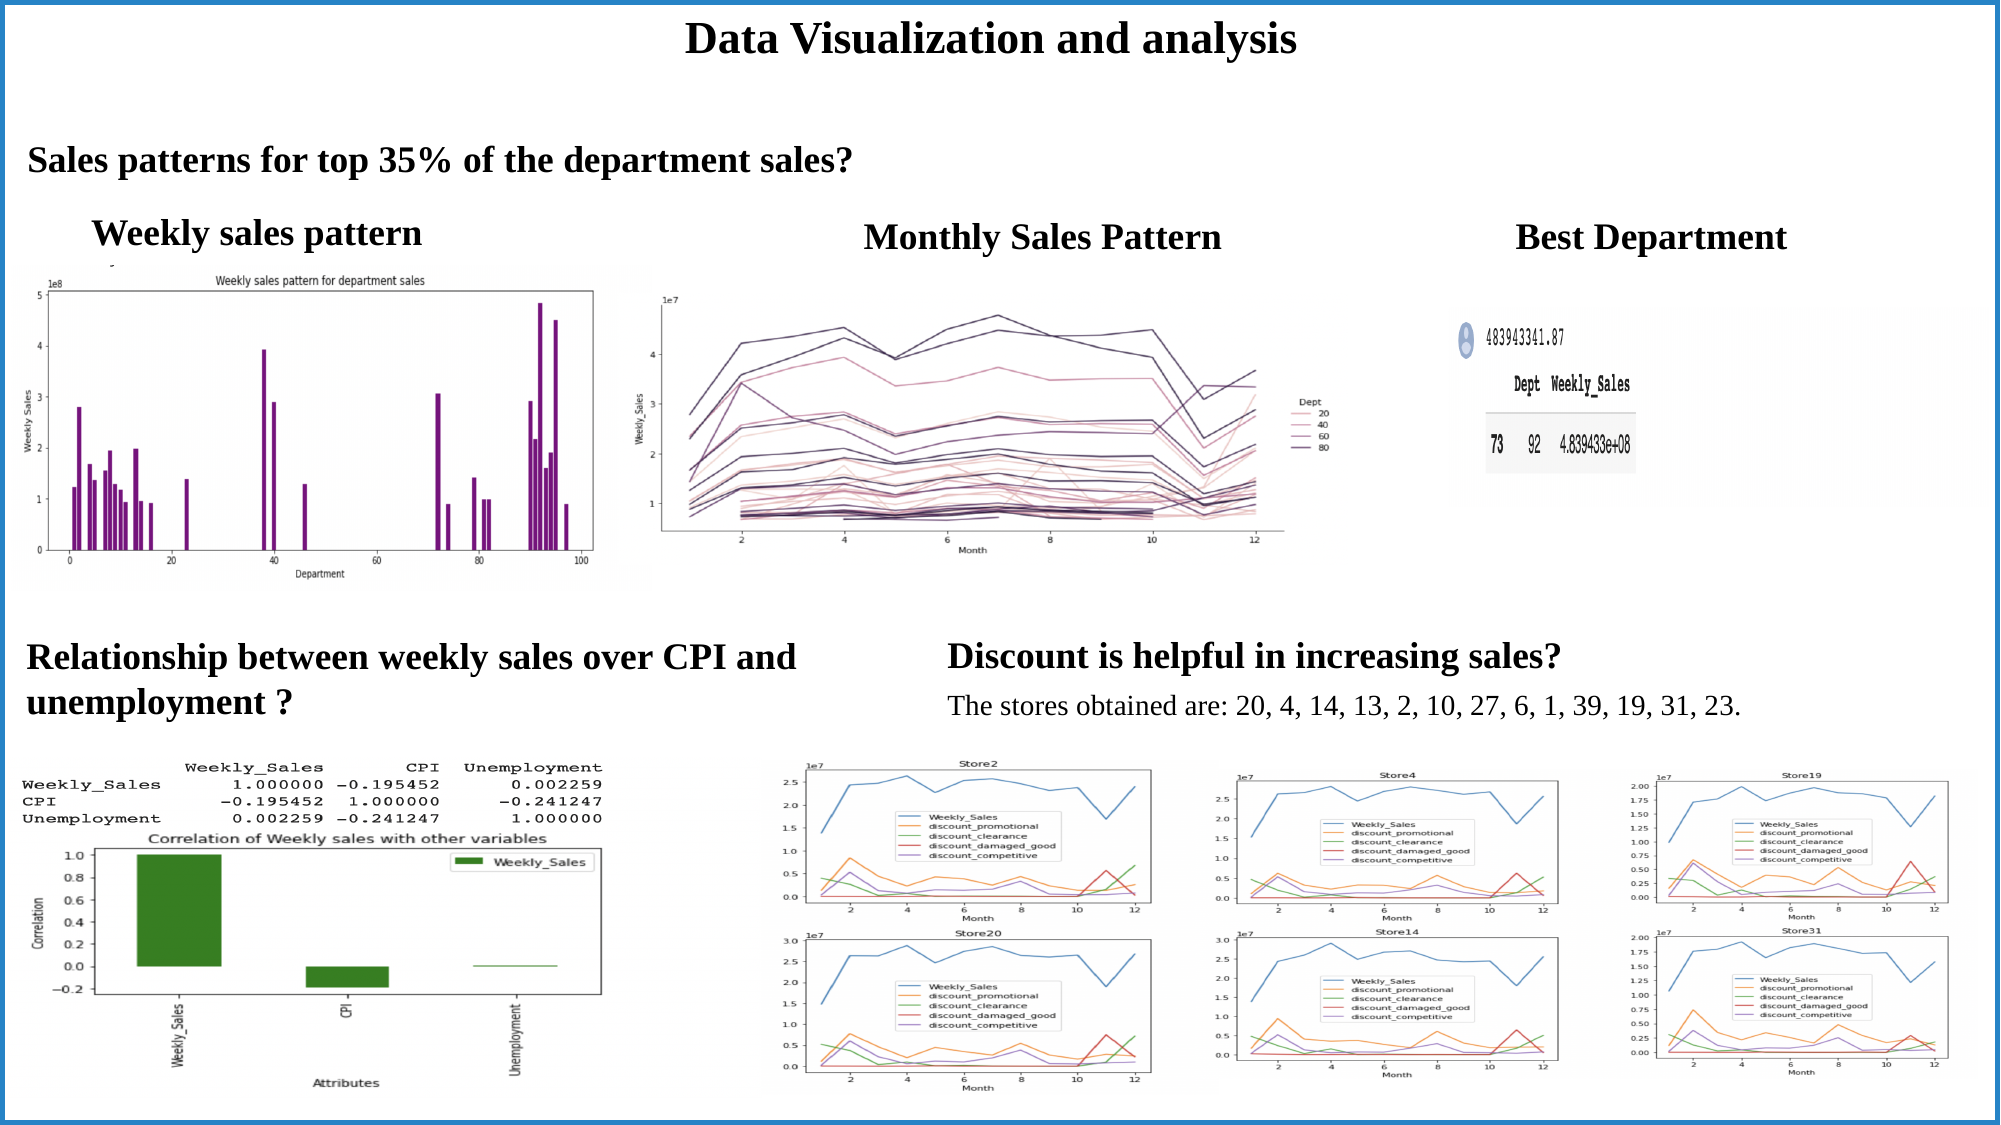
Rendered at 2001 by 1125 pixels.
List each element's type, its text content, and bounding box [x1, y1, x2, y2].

text_box Relationship between weekly sales over CPI and unemployment ? [11, 624, 1029, 730]
picture [11, 265, 1348, 591]
text_box Weekly sales pattern [76, 201, 546, 260]
text_box [0, 0, 2000, 1125]
text_box The stores obtained are: 20, 4, 14, 13, 2, 10, 27, 6, 1, 39, 19, 31, 23. [932, 684, 1868, 729]
text_box Data Visualization and analysis [670, 0, 1367, 115]
text_box Sales patterns for top 35% of the department sales? [12, 127, 936, 233]
text_box Discount is helpful in increasing sales? [932, 623, 1745, 684]
picture [1448, 306, 1989, 507]
text_box Best Department [1500, 204, 1812, 265]
picture [8, 756, 1978, 1099]
text_box Monthly Sales Pattern [848, 204, 1304, 265]
